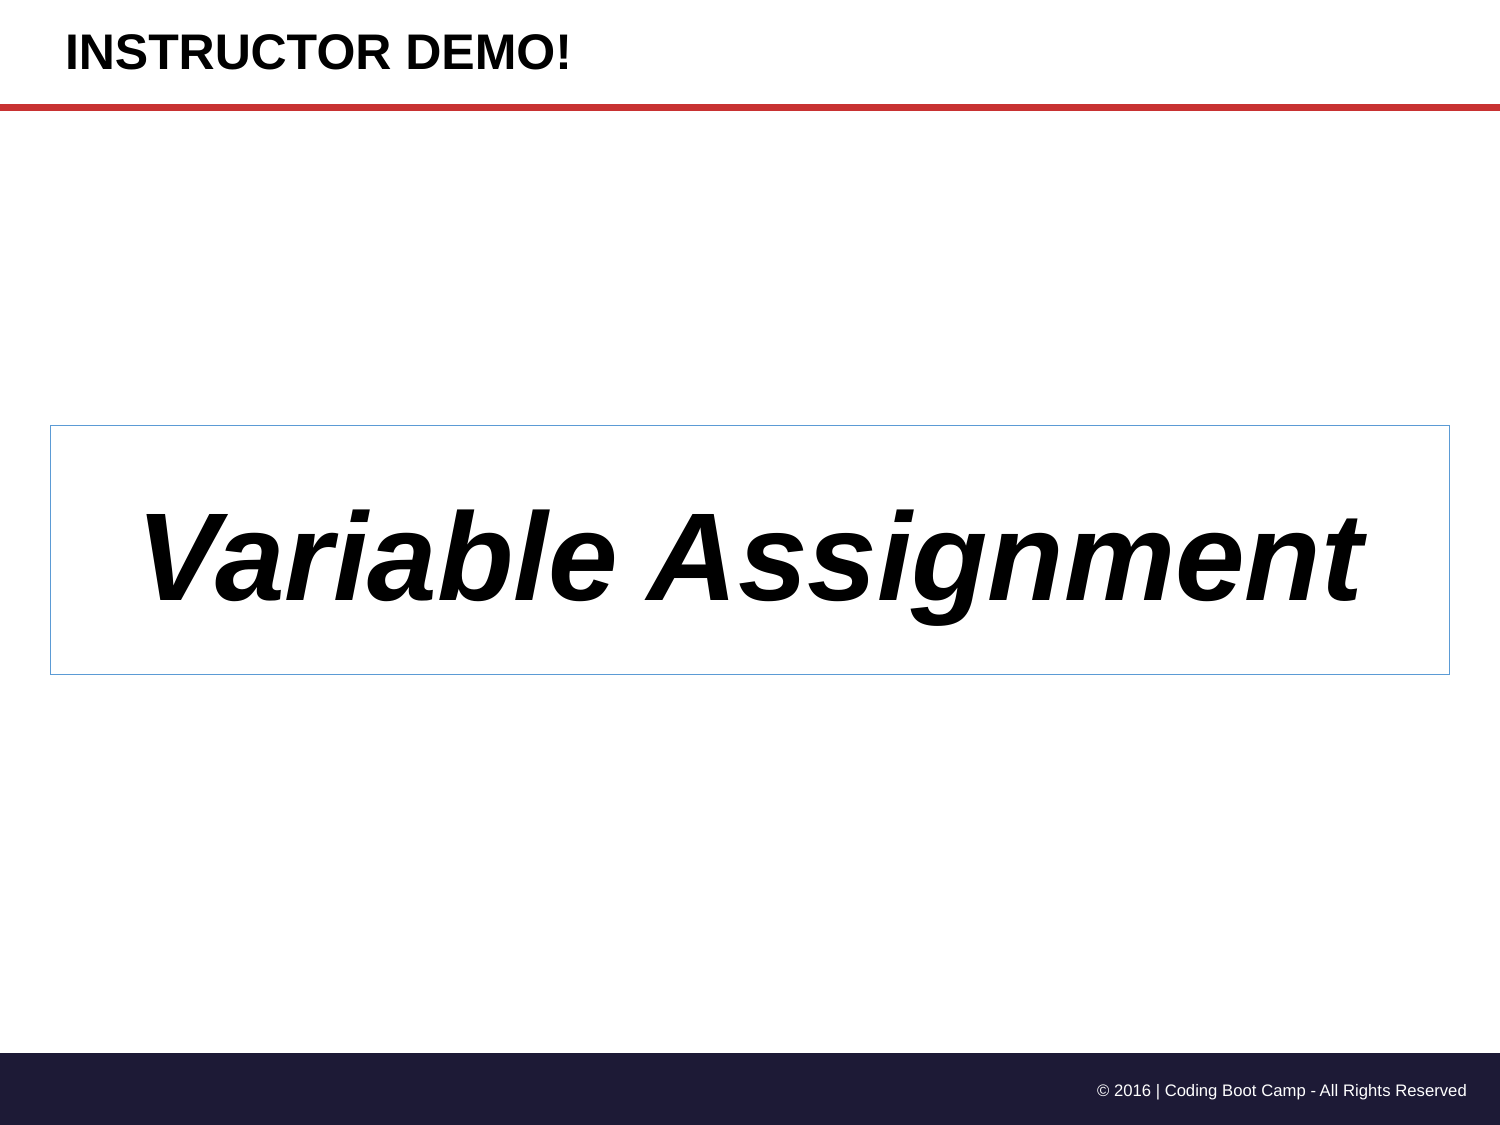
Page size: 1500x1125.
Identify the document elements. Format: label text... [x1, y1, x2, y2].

text_box Variable Assignment [50, 425, 1450, 675]
title INSTRUCTOR DEMO! [50, 0, 948, 108]
